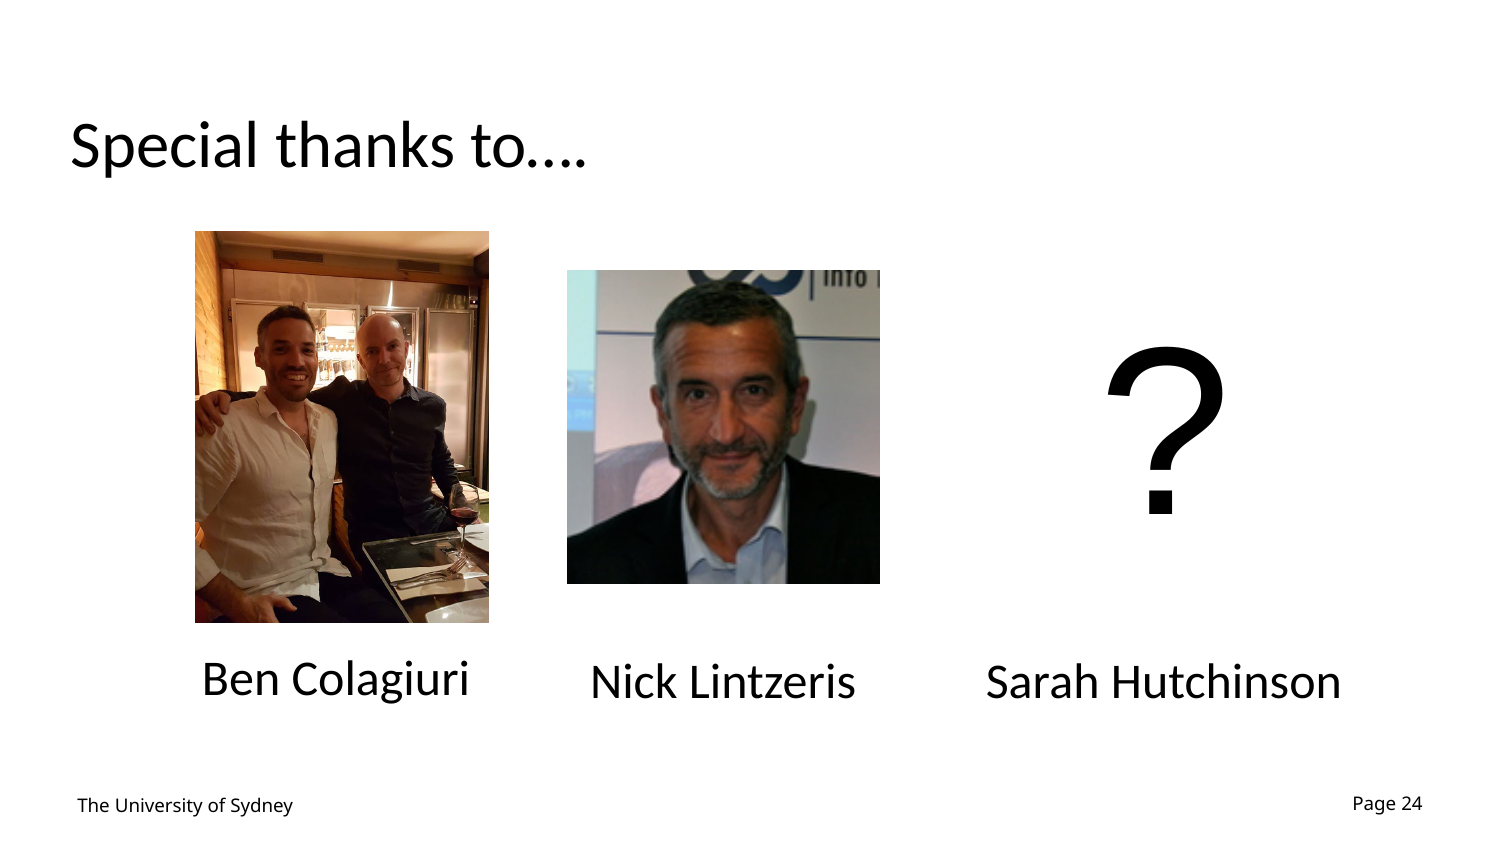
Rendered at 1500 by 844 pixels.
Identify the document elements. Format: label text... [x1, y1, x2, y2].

text_box Sarah Hutchinson [970, 610, 1365, 747]
picture [194, 230, 489, 624]
text_box Special thanks to…. [55, 102, 680, 179]
text_box Ben Colagiuri [186, 607, 489, 744]
picture [566, 270, 880, 584]
text_box Nick Lintzeris [574, 610, 877, 747]
text_box ? [1084, 267, 1248, 570]
